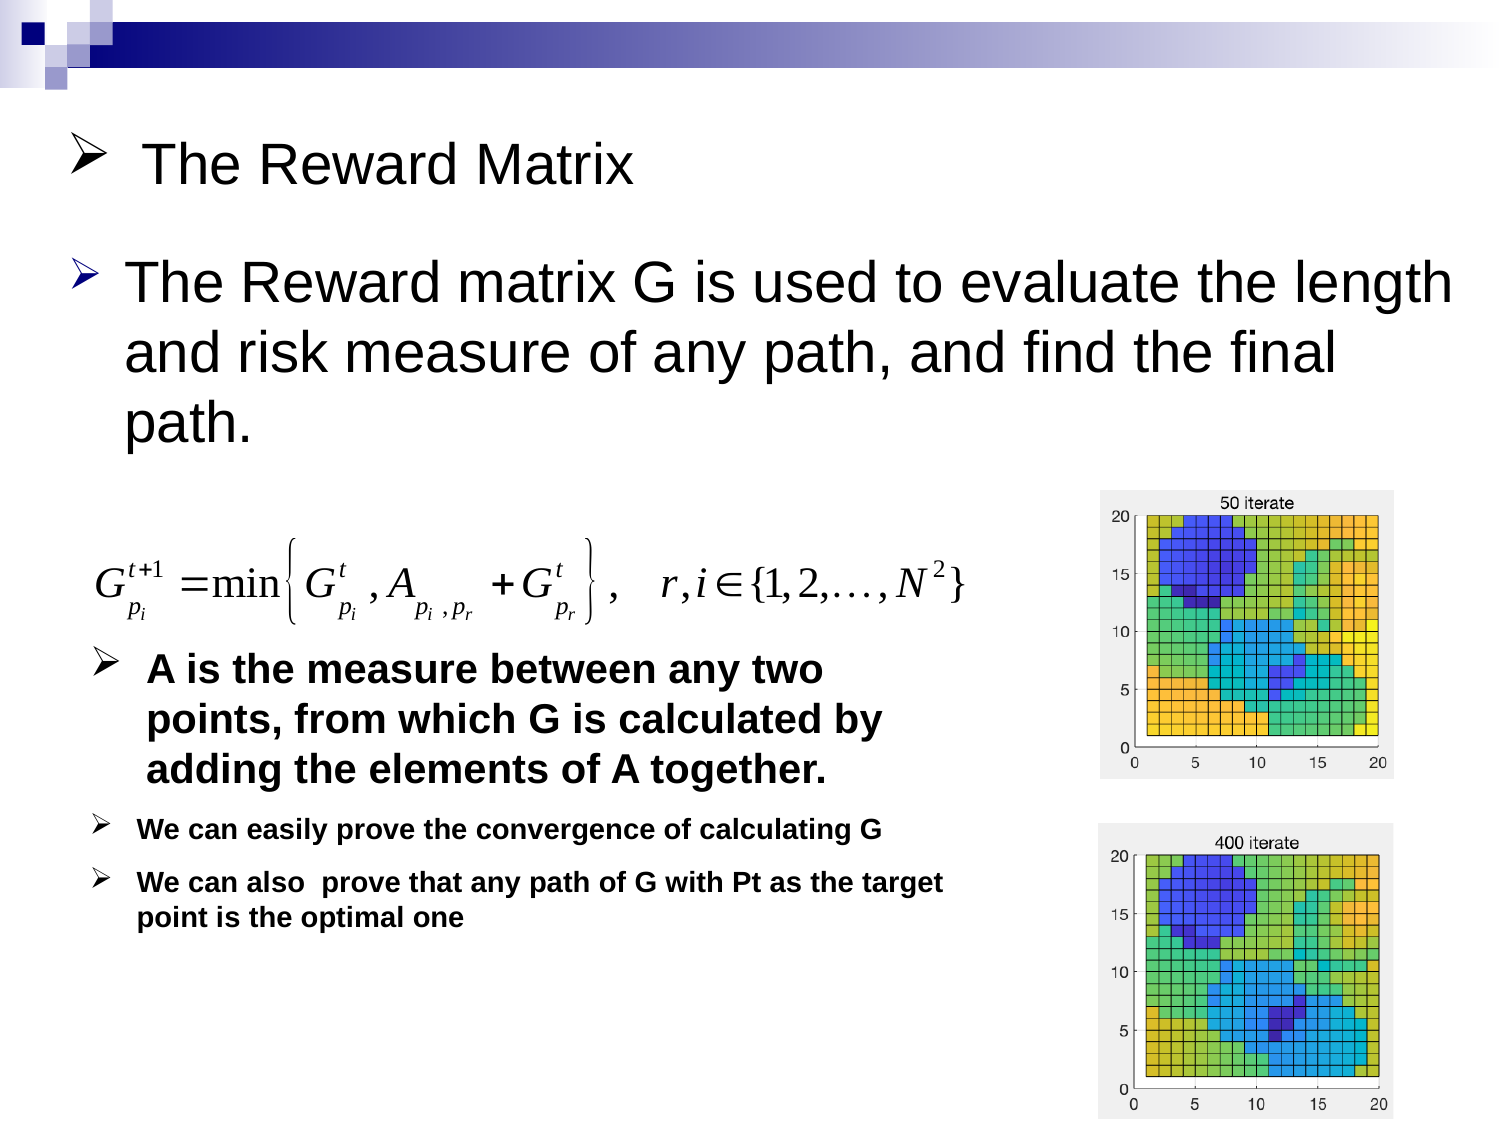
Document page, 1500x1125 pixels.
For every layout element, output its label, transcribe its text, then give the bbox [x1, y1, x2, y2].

list The Reward matrix G is used to evaluate the length and risk measure of any path, and find the final path. [53, 236, 1471, 490]
text_box A is the measure between any two points, from which G is calculated by adding the elements of A together. We can easily prove the convergence of calculating G We can also prove that any path of G with Pt as the target point is the optimal one [74, 634, 963, 1014]
picture [1100, 490, 1394, 779]
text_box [88, 538, 975, 634]
picture [1098, 823, 1394, 1119]
title The Reward Matrix [0, 48, 992, 273]
